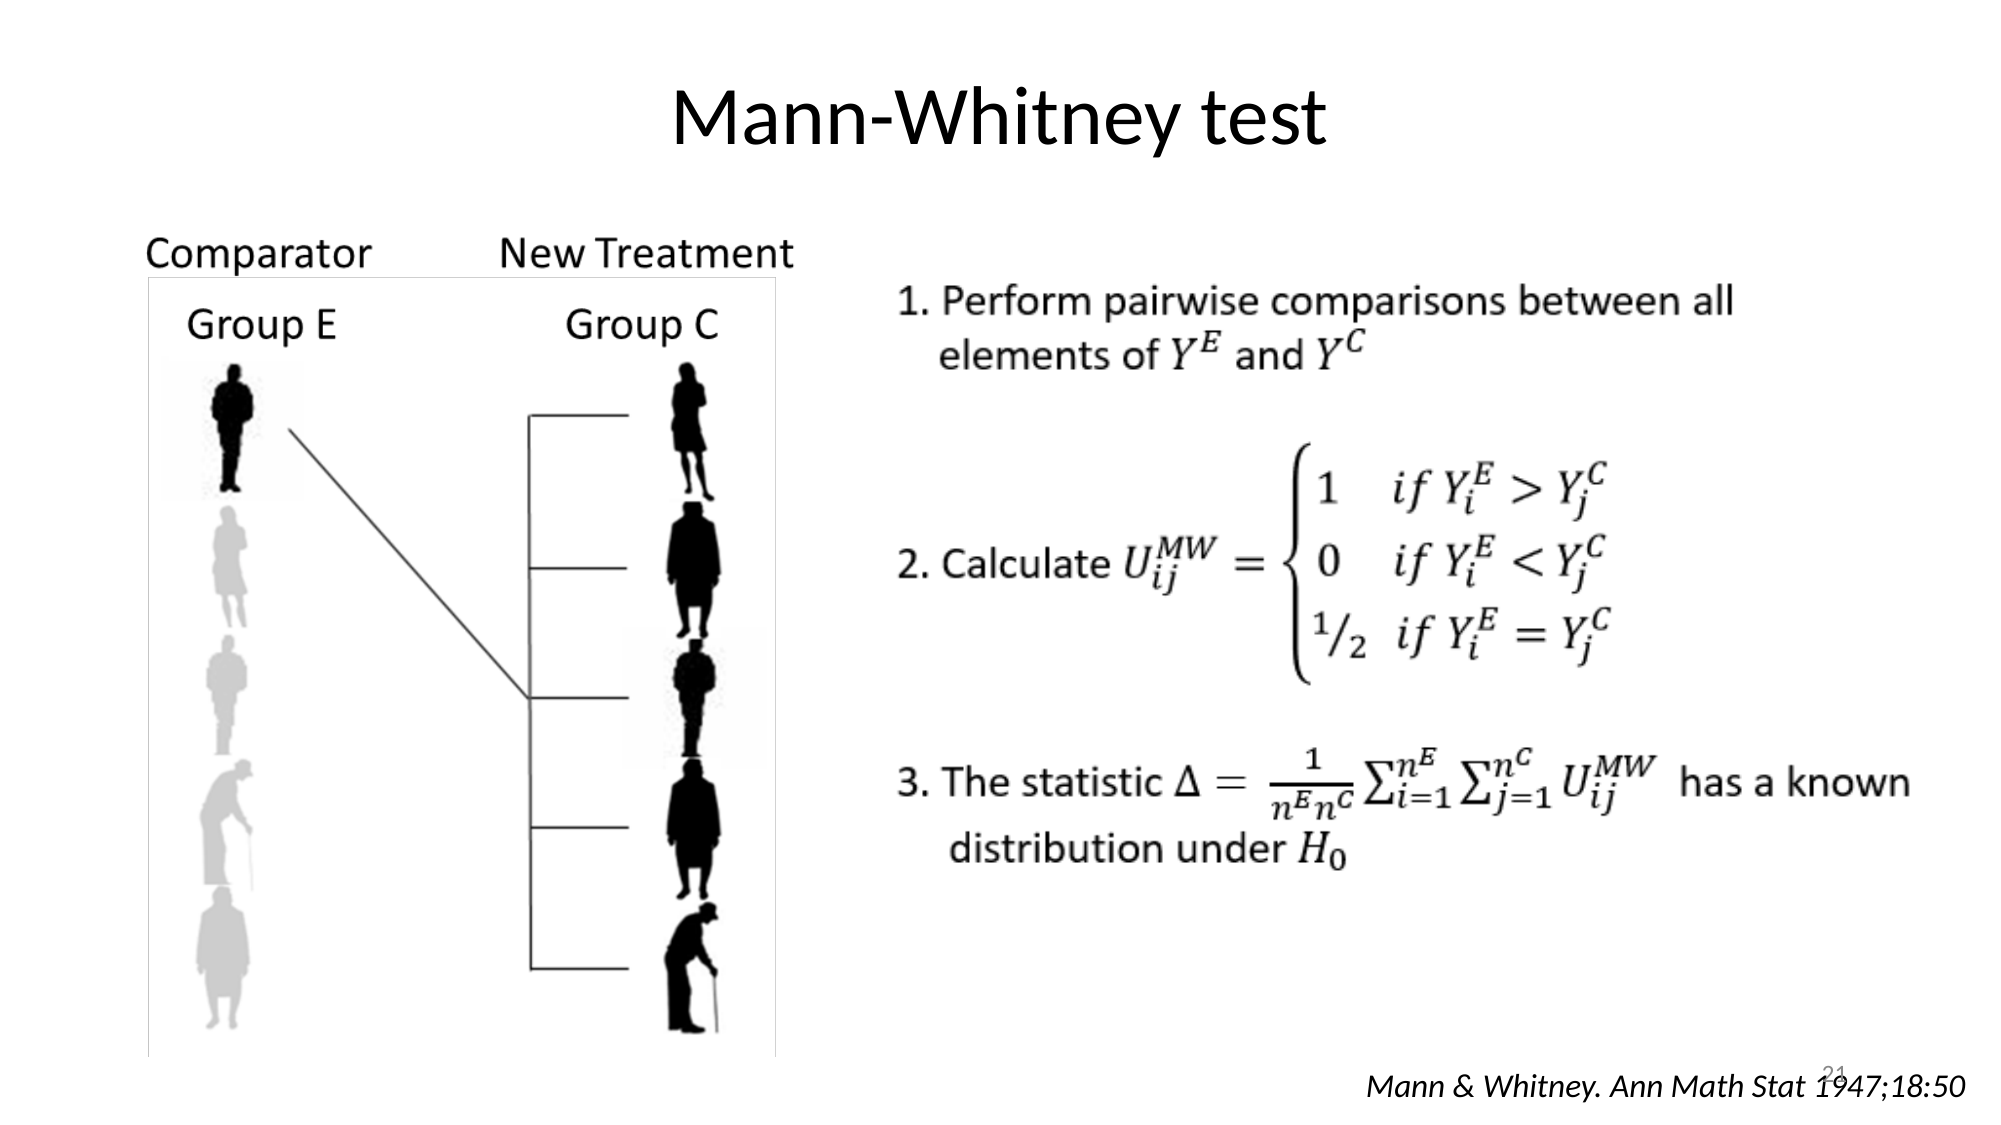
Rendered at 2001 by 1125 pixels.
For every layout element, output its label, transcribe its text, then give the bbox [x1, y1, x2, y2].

picture [115, 208, 824, 1058]
title Mann-Whitney test [353, 9, 1647, 227]
slide_number ‹#› [1412, 1042, 1863, 1103]
text_box Mann & Whitney. Ann Math Stat 1947;18:50 [1350, 1057, 1990, 1112]
picture [847, 251, 1933, 940]
